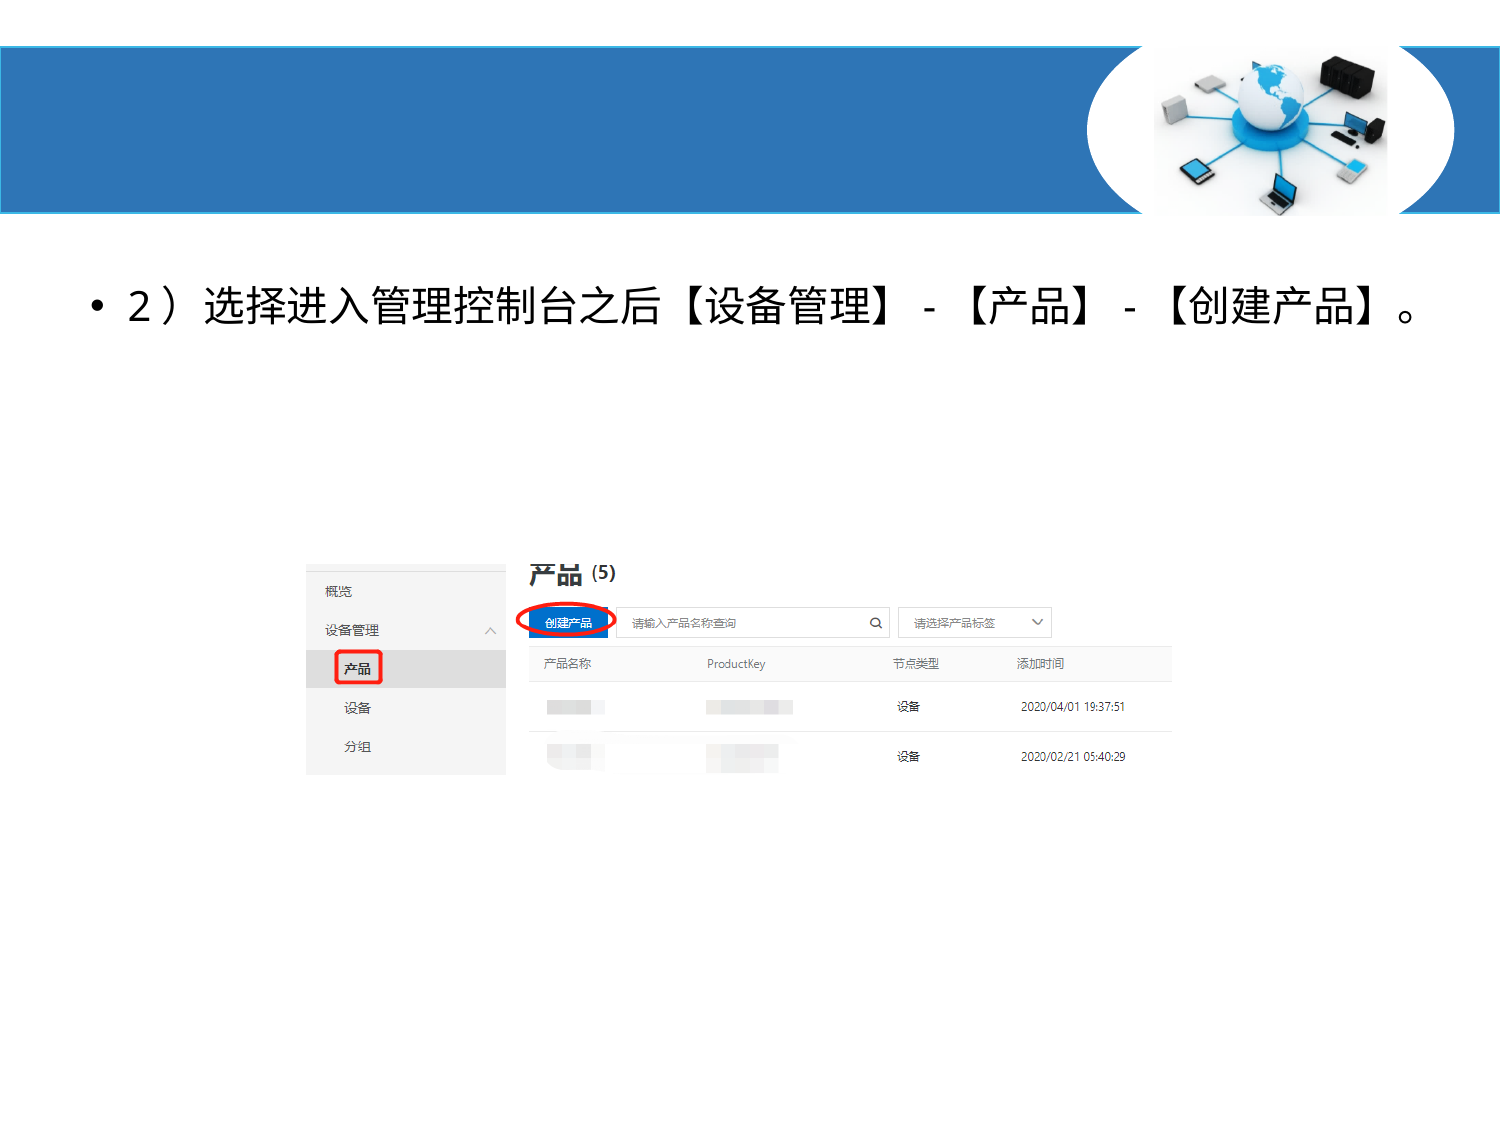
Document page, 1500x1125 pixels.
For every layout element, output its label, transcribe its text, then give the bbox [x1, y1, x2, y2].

picture [306, 564, 1172, 775]
list 2）选择进入管理控制台之后【设备管理】-【产品】-【创建产品】。 [75, 278, 1425, 998]
picture [1154, 46, 1388, 216]
